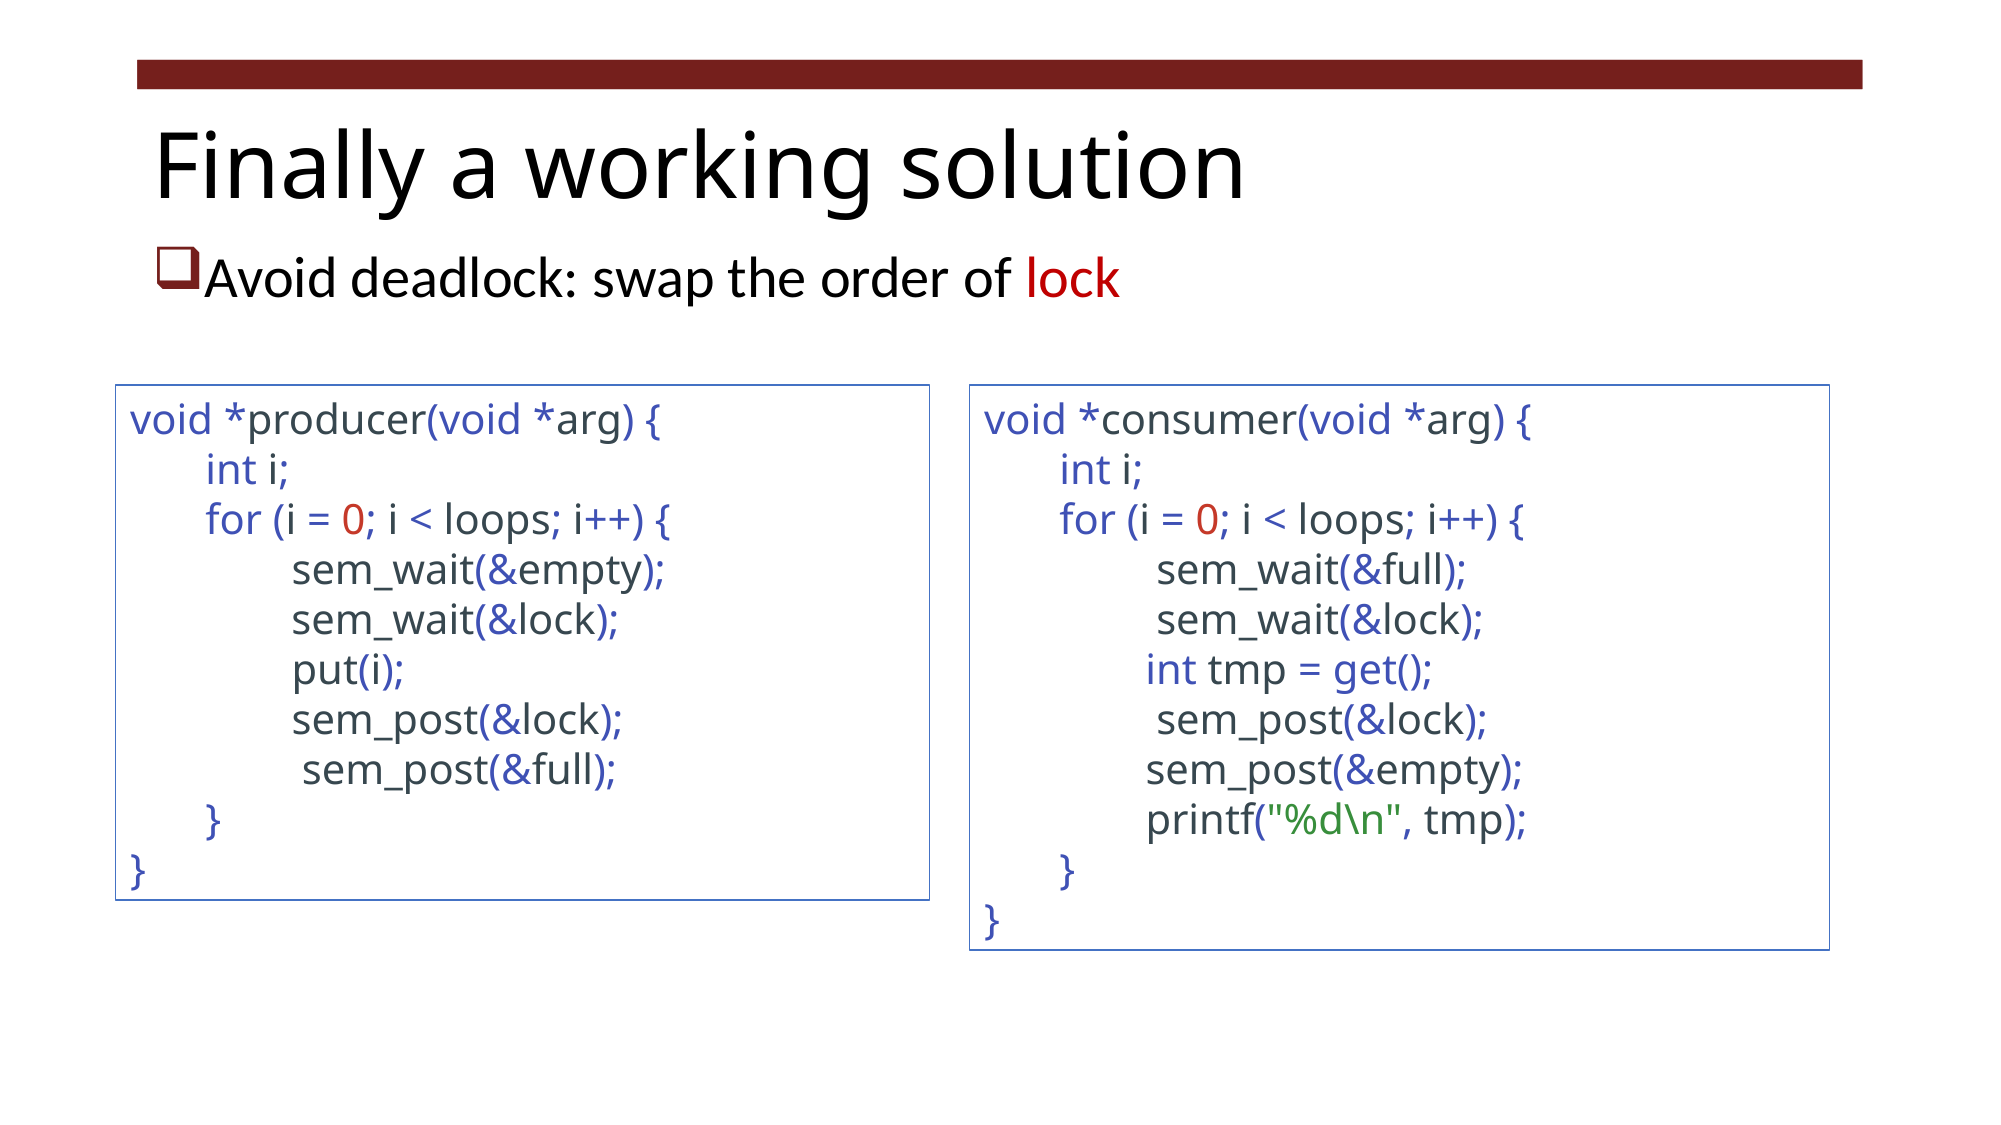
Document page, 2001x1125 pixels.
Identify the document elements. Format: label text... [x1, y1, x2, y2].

text_box void *producer(void *arg) { int i; for (i = 0; i < loops; i++) { sem_wait(&empty); sem_wait(&lock); put(i); sem_post(&lock); sem_post(&full); } } [115, 385, 930, 900]
list Avoid deadlock: swap the order of lock [137, 239, 1863, 1043]
text_box void *consumer(void *arg) { int i; for (i = 0; i < loops; i++) { sem_wait(&full); sem_wait(&lock); int tmp = get(); sem_post(&lock); sem_post(&empty); printf("%d\n", tmp); } } [969, 385, 1830, 951]
title Finally a working solution [137, 59, 1863, 239]
